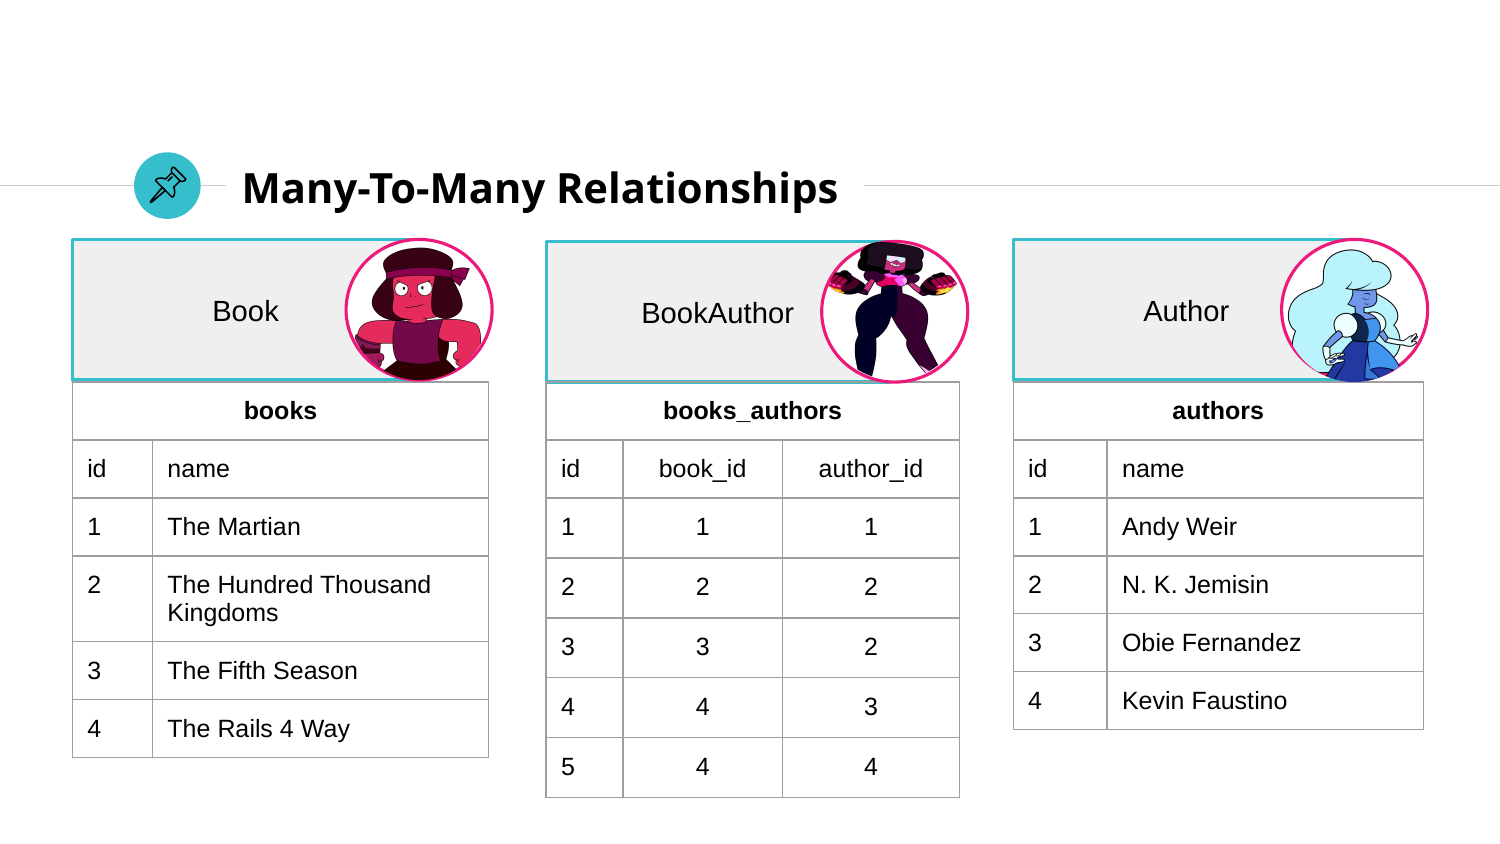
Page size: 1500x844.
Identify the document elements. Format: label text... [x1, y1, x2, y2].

table_cell 5 [547, 738, 622, 797]
table_cell The Martian [153, 499, 488, 555]
table_cell 3 [73, 642, 152, 699]
table_cell 4 [547, 678, 622, 737]
table_cell 4 [624, 678, 782, 737]
table_cell 2 [783, 559, 959, 617]
table_cell name [153, 441, 488, 497]
table_cell 4 [1014, 672, 1106, 729]
table_cell id [547, 441, 622, 497]
table_cell 3 [783, 678, 959, 737]
text_box Book [72, 239, 346, 381]
table_cell 2 [547, 559, 622, 617]
table_cell 2 [624, 559, 782, 617]
table_cell The Rails 4 Way [153, 700, 488, 757]
table_cell 1 [73, 499, 152, 555]
table_cell author_id [783, 441, 959, 497]
table_cell 1 [624, 499, 782, 557]
picture [1284, 241, 1426, 383]
picture [824, 239, 966, 381]
table_cell 2 [1014, 557, 1106, 613]
table_header authors [1014, 383, 1423, 439]
text_box Author [1013, 239, 1284, 381]
table_header books_authors [547, 383, 959, 439]
table_cell 3 [547, 619, 622, 677]
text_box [150, 166, 186, 203]
title Many-To-Many Relationships [226, 151, 863, 223]
table_cell Obie Fernandez [1108, 614, 1423, 671]
picture [348, 239, 490, 381]
table_cell 2 [783, 619, 959, 677]
table_cell id [73, 441, 152, 497]
table_cell 4 [624, 738, 782, 797]
table_cell 4 [783, 738, 959, 797]
table_header books [73, 383, 488, 439]
table_cell The Hundred Thousand Kingdoms [153, 557, 488, 641]
table_cell name [1108, 441, 1423, 497]
table_cell 2 [73, 557, 152, 641]
table_cell 1 [783, 499, 959, 557]
table_cell N. K. Jemisin [1108, 557, 1423, 613]
table_cell id [1014, 441, 1106, 497]
table_cell 1 [547, 499, 622, 557]
table_cell 4 [73, 700, 152, 757]
table_cell 3 [1014, 614, 1106, 671]
table_cell book_id [624, 441, 782, 497]
table_cell 1 [1014, 499, 1106, 555]
table_cell 3 [624, 619, 782, 677]
table_cell Kevin Faustino [1108, 672, 1423, 729]
table_cell Andy Weir [1108, 499, 1423, 555]
text_box BookAuthor [546, 241, 820, 381]
table_cell The Fifth Season [153, 642, 488, 699]
